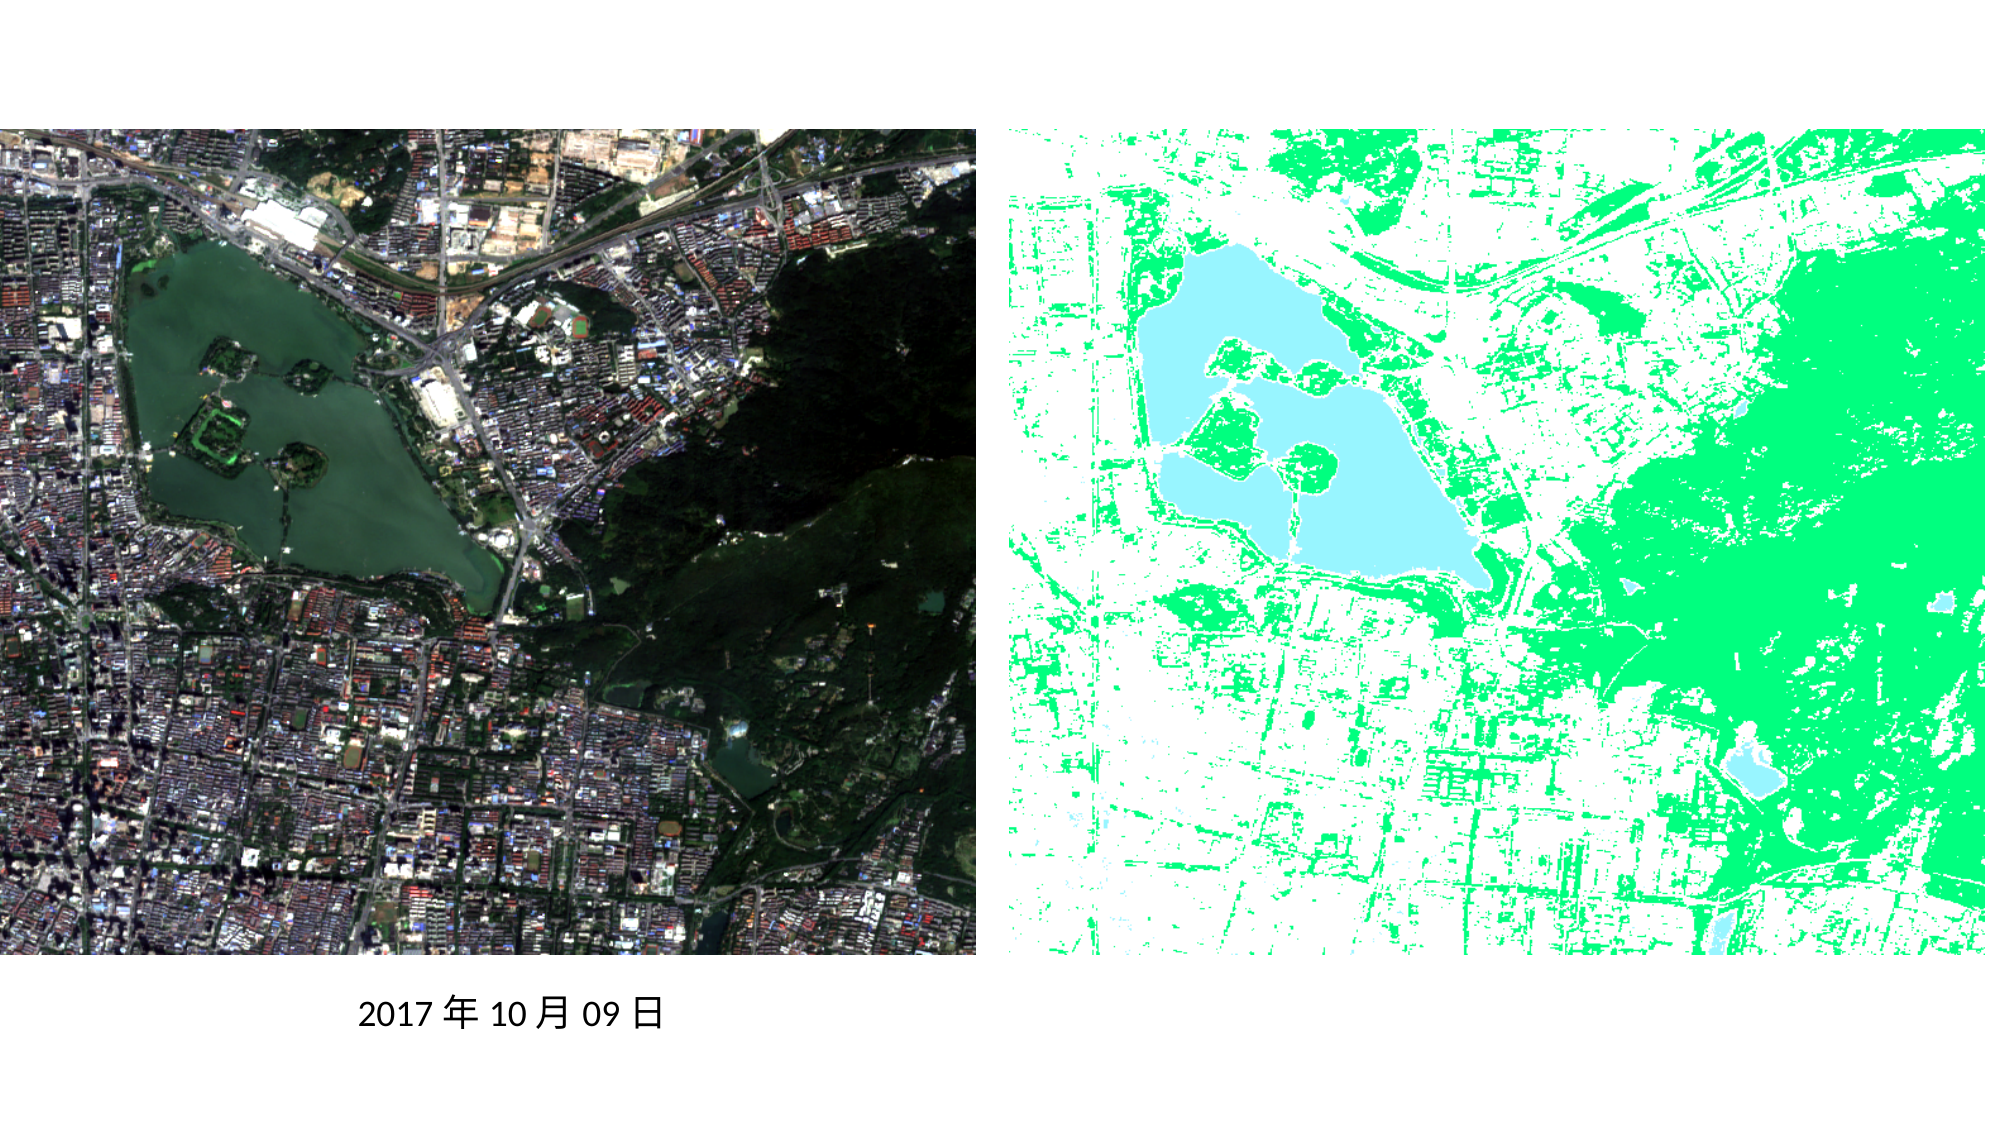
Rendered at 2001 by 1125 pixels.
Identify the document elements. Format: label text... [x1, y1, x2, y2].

picture [1009, 129, 1985, 955]
text_box 2017年10月09日 [342, 981, 798, 1042]
picture [0, 129, 976, 955]
